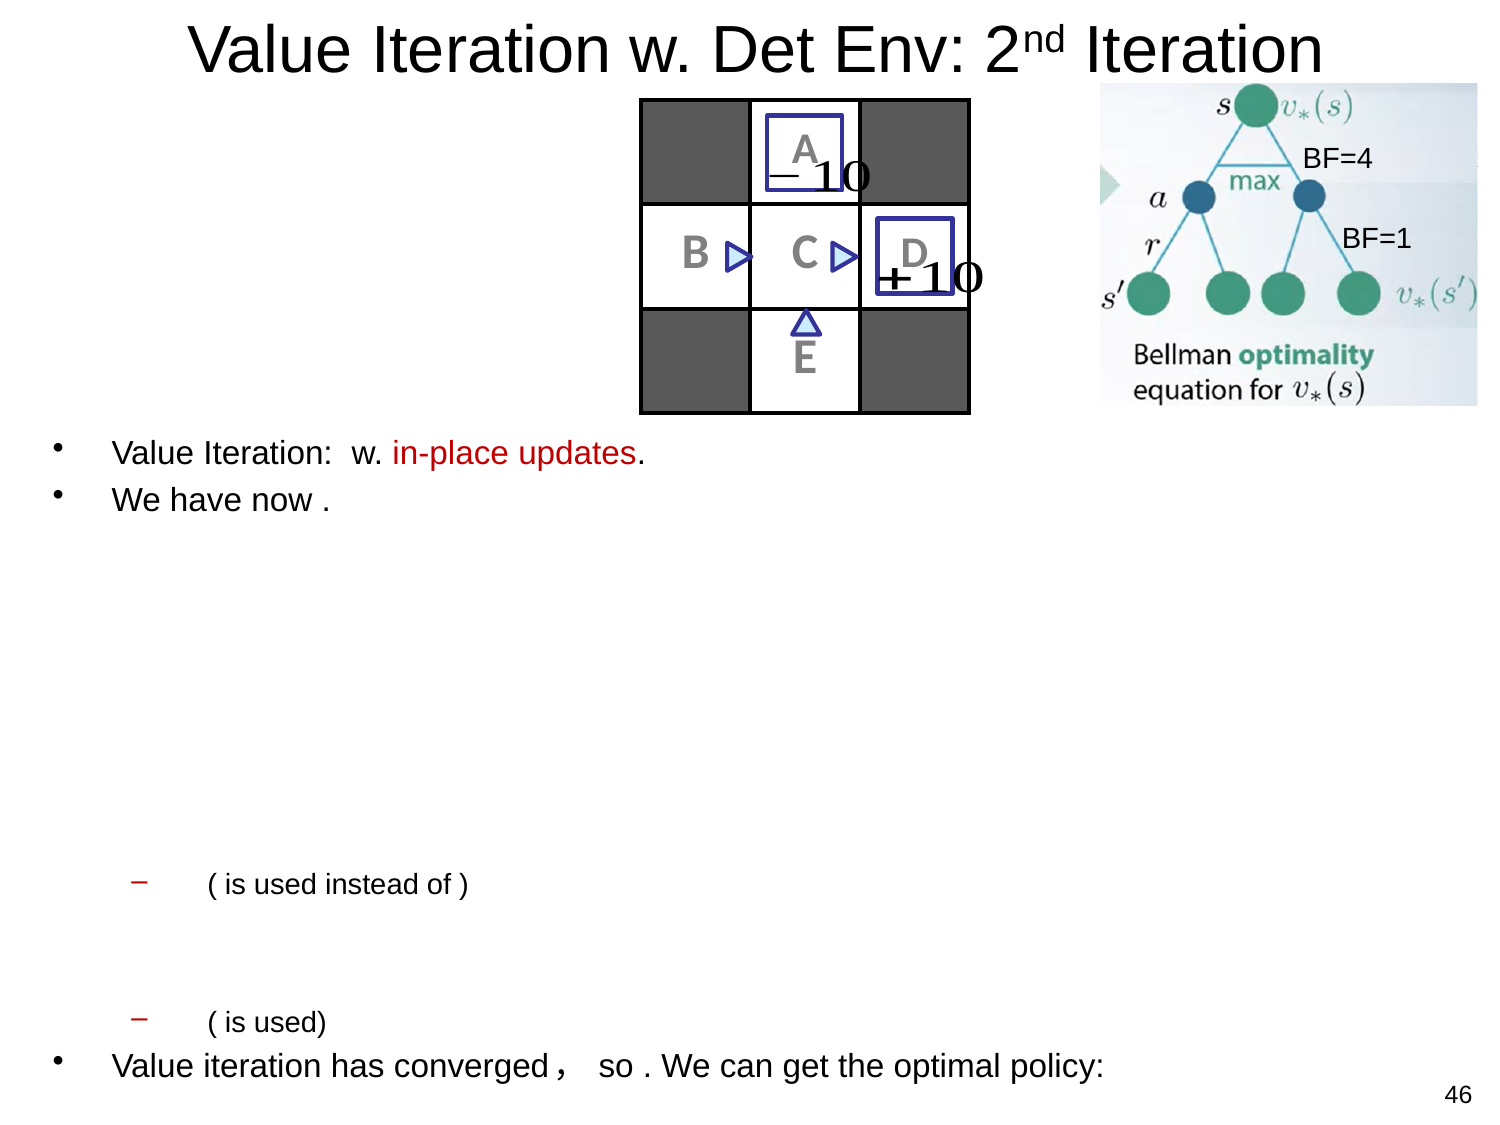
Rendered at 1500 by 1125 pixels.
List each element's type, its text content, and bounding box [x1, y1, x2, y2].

text_box [830, 240, 859, 273]
slide_number 46 [1137, 1070, 1488, 1112]
table_header A [752, 102, 858, 202]
table_cell D [862, 206, 967, 307]
table_cell [643, 311, 748, 411]
table_header [862, 102, 967, 202]
title Value Iteration w. Det Env: 2nd Iteration [37, 0, 1476, 118]
table_cell E [752, 311, 858, 411]
table_header [643, 102, 748, 202]
text_box [765, 113, 844, 192]
text_box [790, 308, 823, 337]
text_box [725, 240, 754, 273]
picture [1099, 81, 1478, 407]
table_cell B [643, 206, 748, 307]
table_cell [862, 311, 967, 411]
table_cell C [752, 206, 858, 307]
text_box [875, 216, 955, 296]
